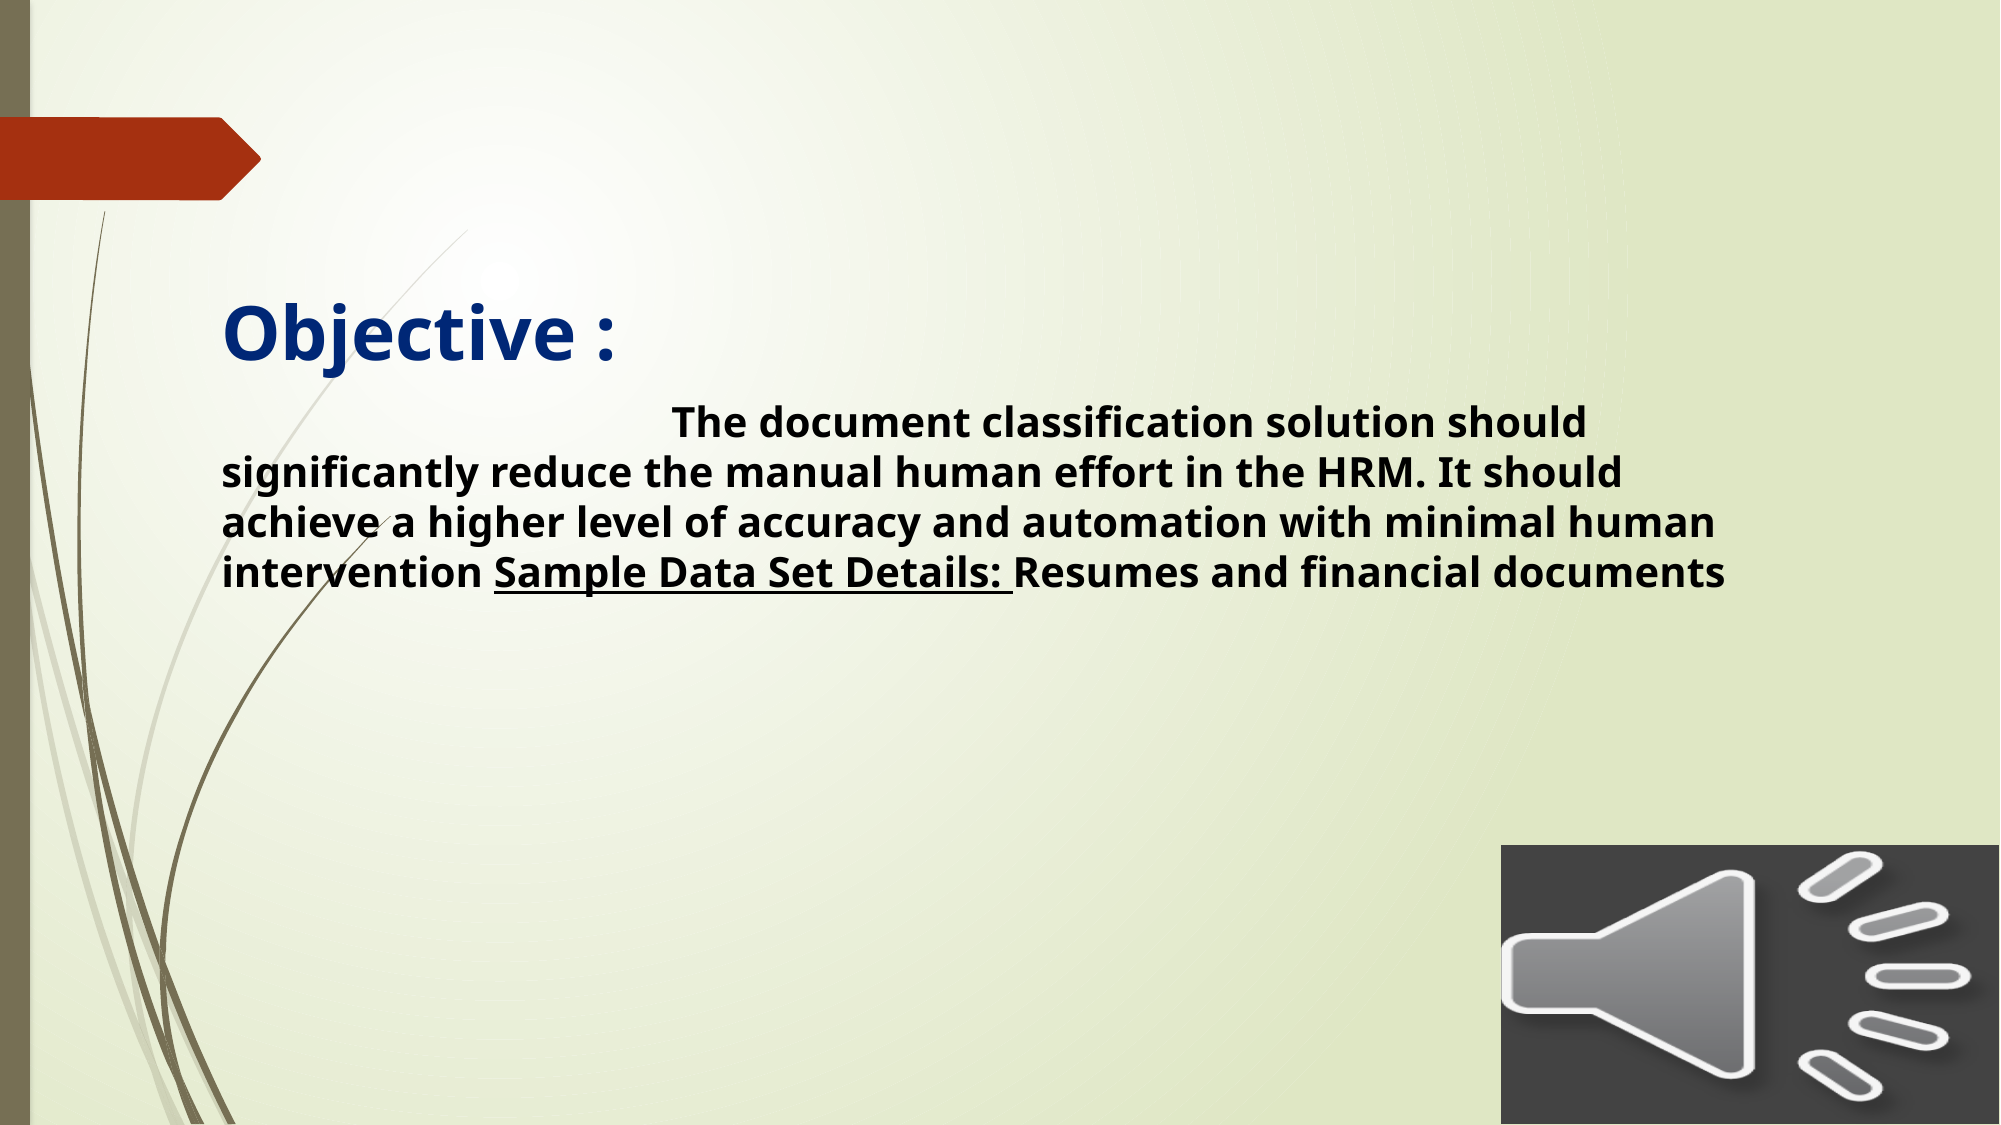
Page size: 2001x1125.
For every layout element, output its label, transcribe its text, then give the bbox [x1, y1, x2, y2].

list Objective : The document classification solution should significantly reduce the manual human effort in the HRM. It should achieve a higher level of accuracy and automation with minimal human intervention Sample Data Set Details: Resumes and financial documents [206, 277, 1794, 1125]
picture [1499, 843, 2000, 1125]
